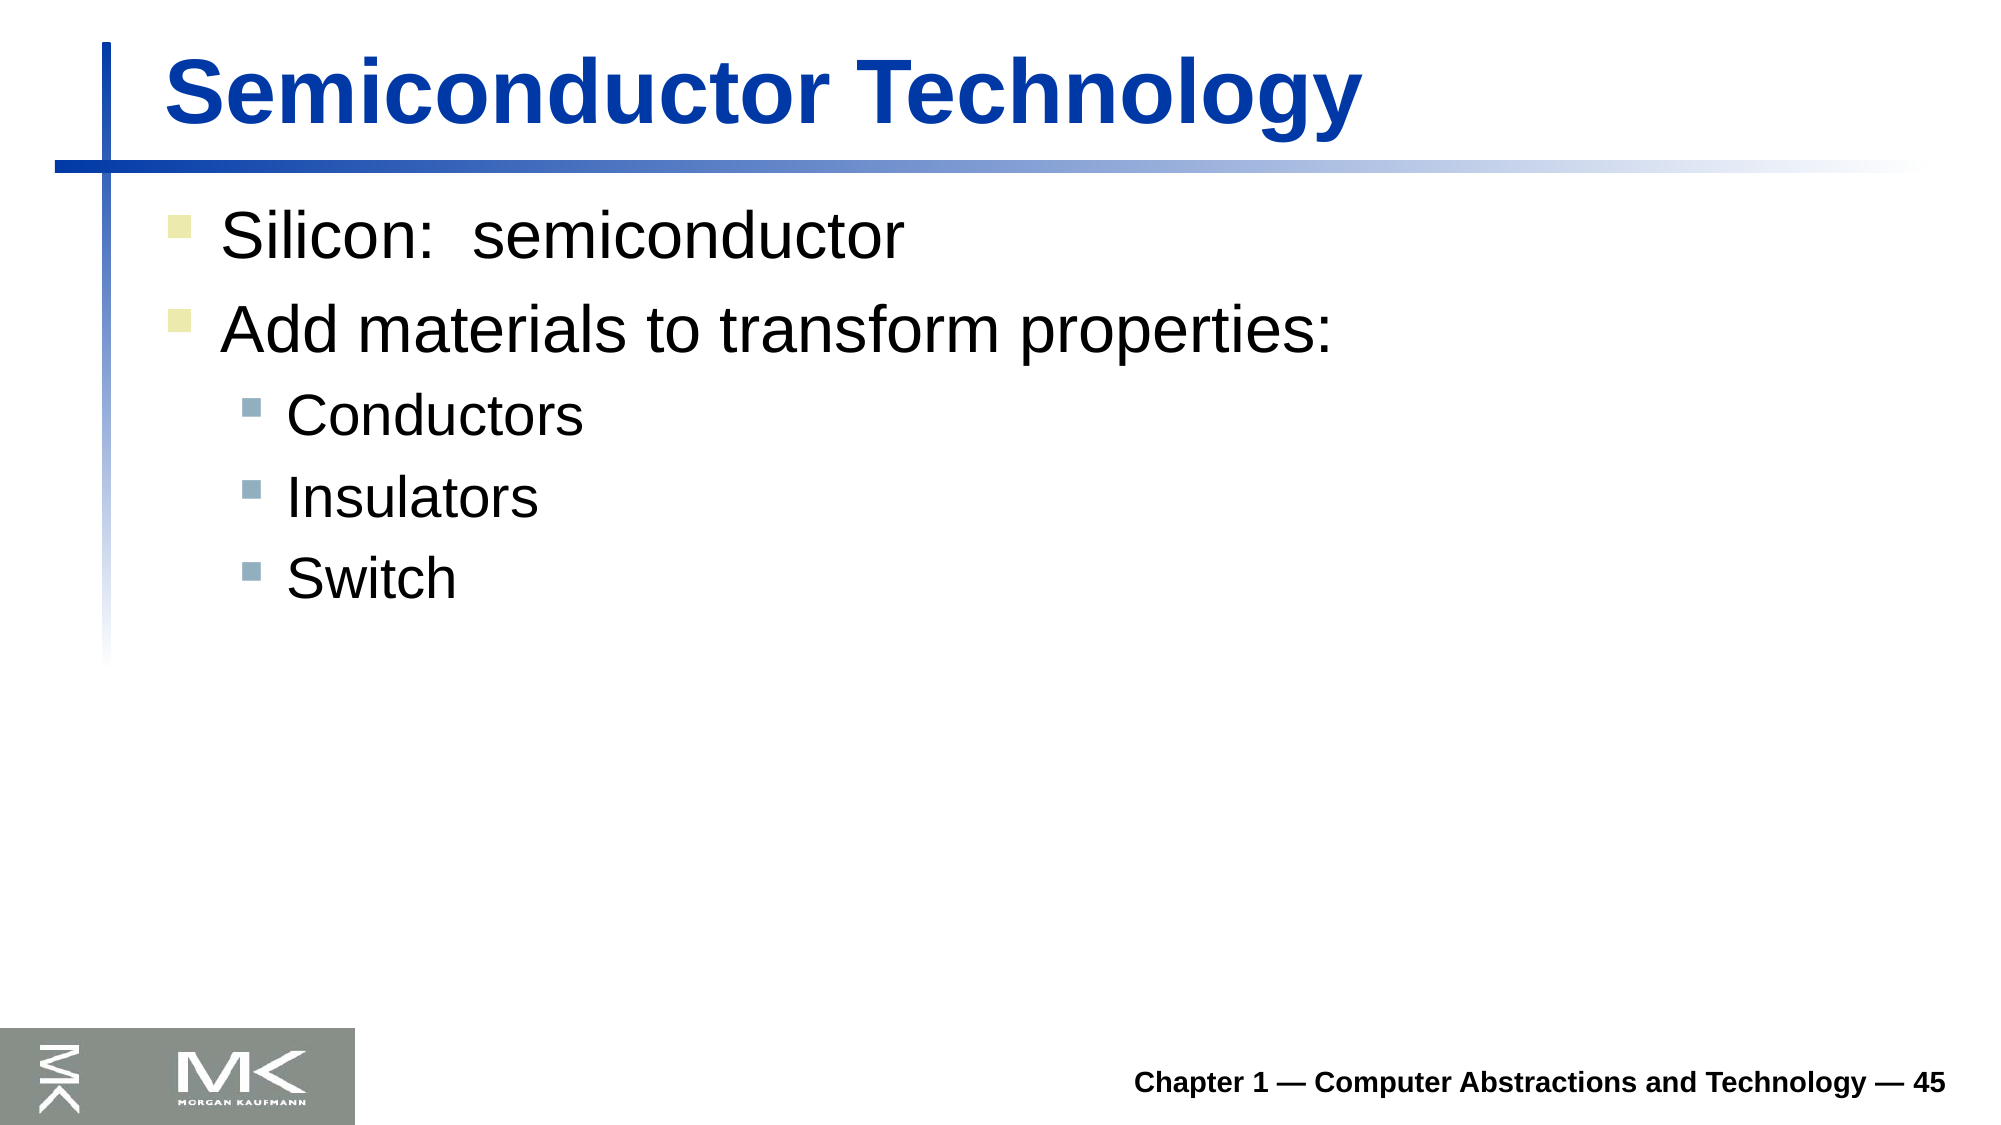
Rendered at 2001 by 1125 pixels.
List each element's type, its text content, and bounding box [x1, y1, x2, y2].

list Silicon: semiconductor Add materials to transform properties: Conductors Insulators Switch [149, 184, 1959, 1024]
footer Chapter 1 — Computer Abstractions and Technology — 45 [369, 1046, 1962, 1106]
picture [0, 1028, 355, 1125]
title Semiconductor Technology [149, 23, 1957, 149]
